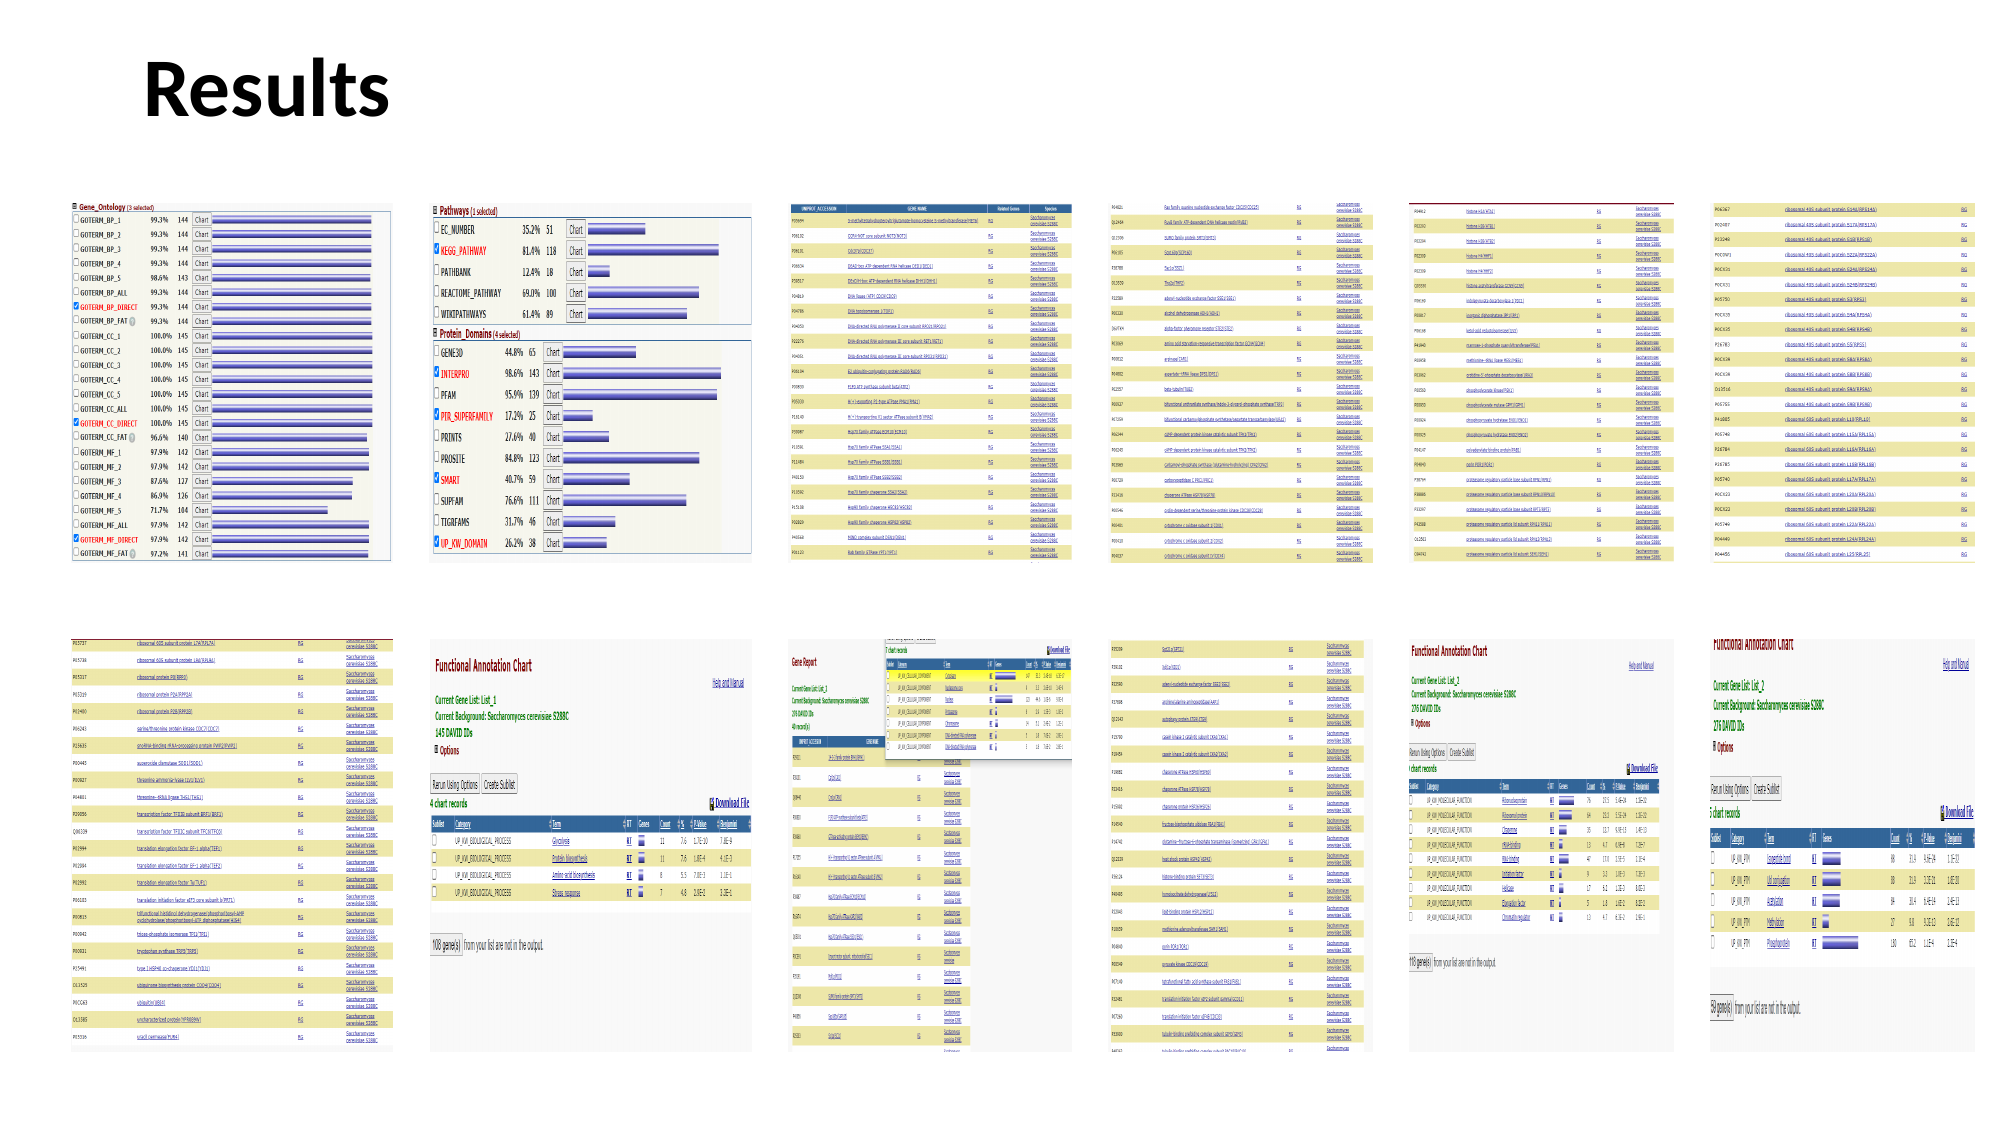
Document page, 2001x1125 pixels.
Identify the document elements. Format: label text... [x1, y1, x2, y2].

picture [1409, 203, 1674, 563]
text_box Results [128, 25, 1280, 141]
picture [788, 203, 1072, 563]
picture [429, 203, 752, 563]
picture [1710, 203, 1975, 563]
picture [430, 639, 752, 1052]
picture [71, 203, 393, 563]
picture [1710, 639, 1975, 1052]
picture [1108, 203, 1373, 563]
picture [1108, 639, 1373, 1052]
picture [71, 639, 393, 1052]
picture [788, 639, 1072, 1052]
picture [1409, 639, 1674, 1052]
